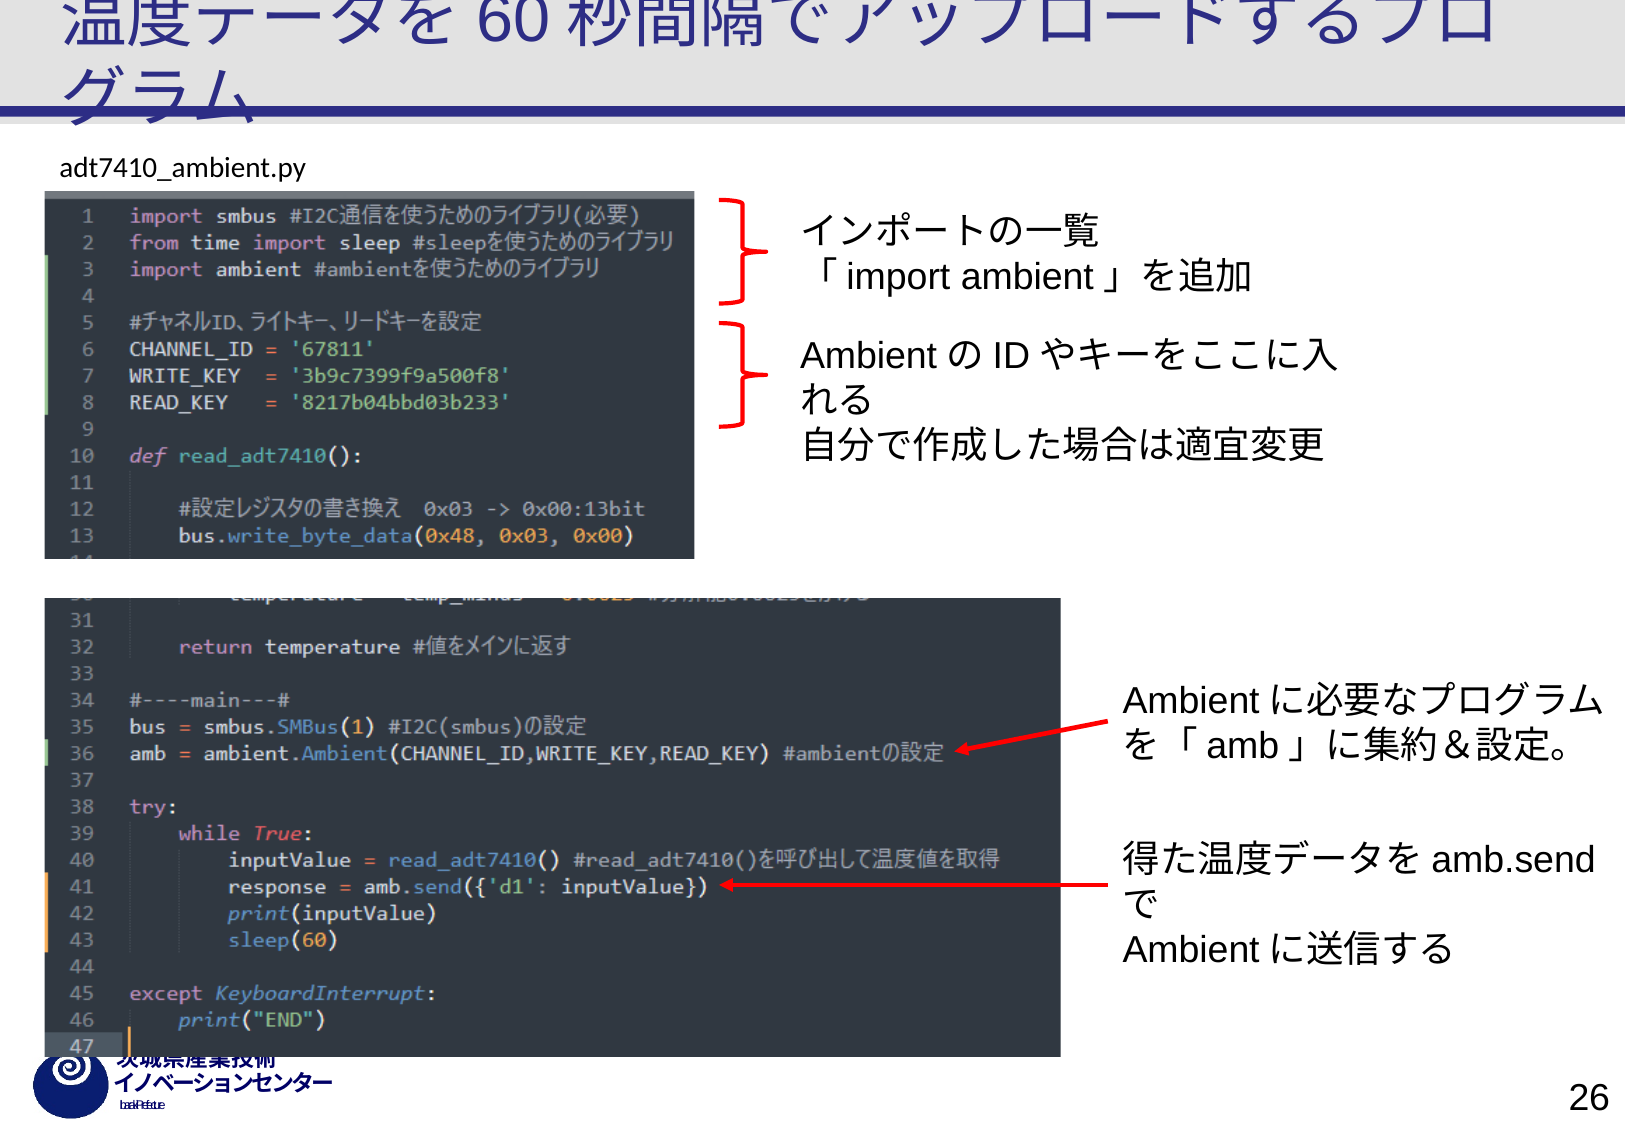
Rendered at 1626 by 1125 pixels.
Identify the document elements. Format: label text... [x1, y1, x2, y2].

text_box [718, 199, 767, 305]
picture [32, 598, 1061, 1119]
text_box 得た温度データをamb.sendで Ambientに送信する [1107, 827, 1625, 978]
text_box adt7410_ambient.py [43, 139, 408, 191]
text_box AmbientのIDやキーをここに入れる 自分で作成した場合は適宜変更 [785, 323, 1388, 473]
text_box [953, 721, 1108, 752]
text_box Ambientに必要なプログラムを「amb」に集約＆設定。 [1107, 668, 1625, 774]
slide_number 26 [1435, 1065, 1625, 1125]
title 温度データを60秒間隔でアップロードするプログラム [45, 3, 1547, 107]
text_box [718, 322, 767, 428]
picture [44, 191, 695, 559]
text_box インポートの一覧 「import ambient」を追加 [785, 199, 1388, 305]
